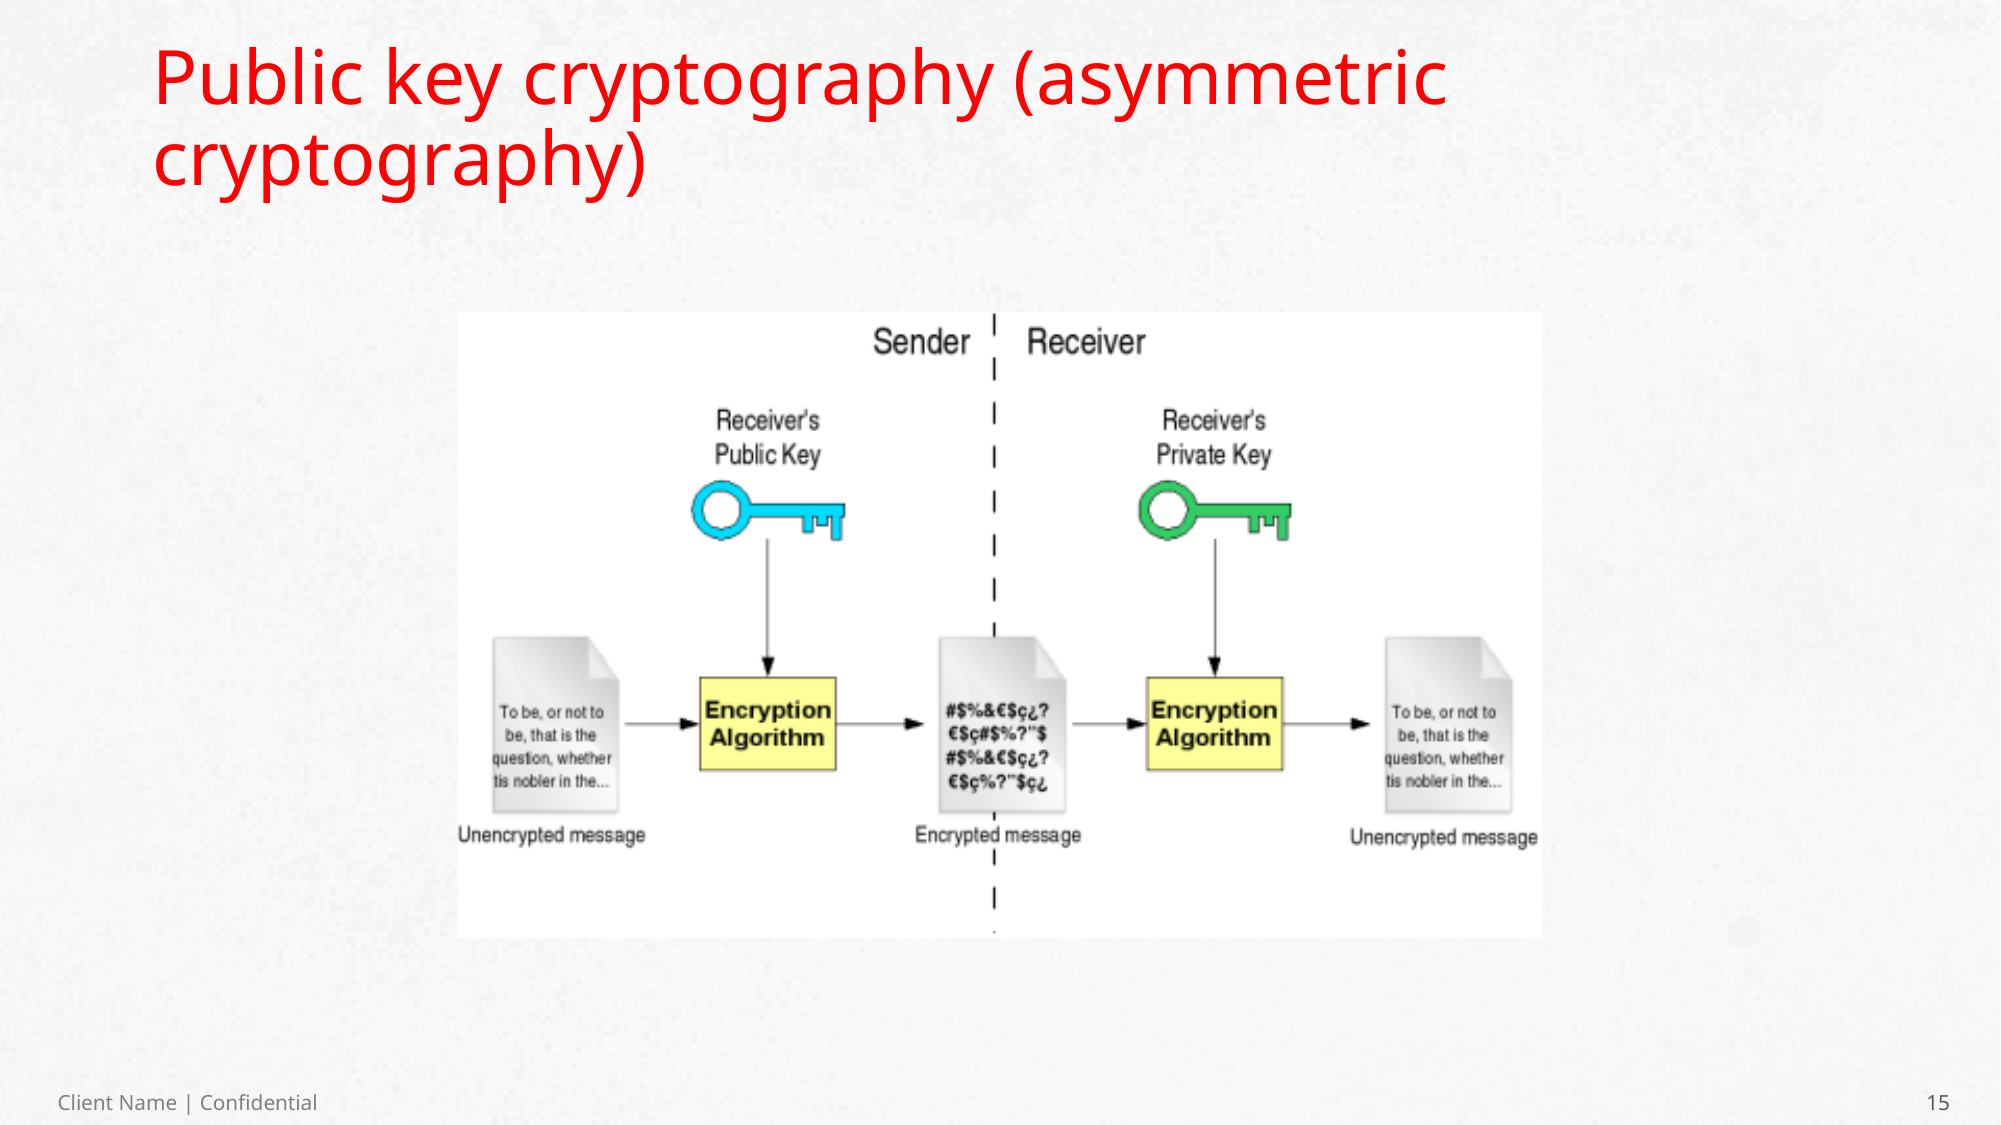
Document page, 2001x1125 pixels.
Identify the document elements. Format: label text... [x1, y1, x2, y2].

picture [0, 0, 2001, 1125]
list Public key cryptography (asymmetric cryptography) [77, 56, 1904, 185]
